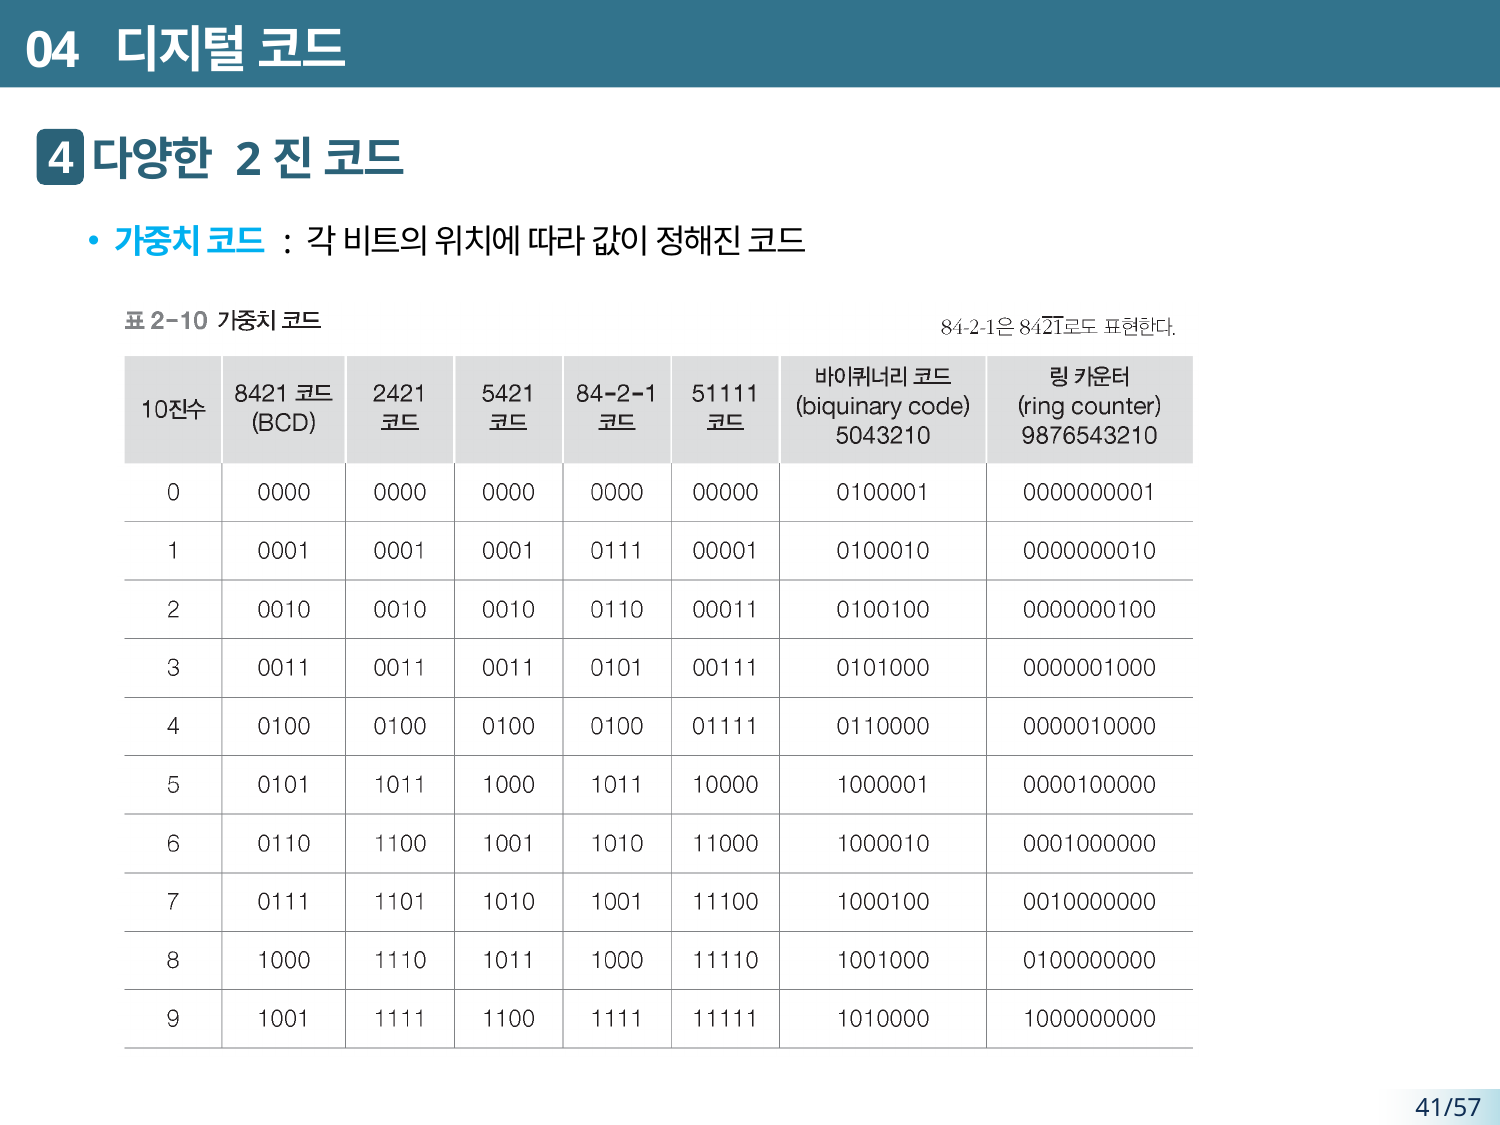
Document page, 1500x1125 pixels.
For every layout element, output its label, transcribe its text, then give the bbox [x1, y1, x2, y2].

title 04 디지털 코드 [10, 8, 1288, 87]
list 다양한 2진 코드 가중치 코드 : 각 비트의 위치에 따라 값이 정해진 코드 [10, 116, 1481, 1047]
picture [117, 302, 1200, 1057]
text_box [32, 119, 90, 191]
